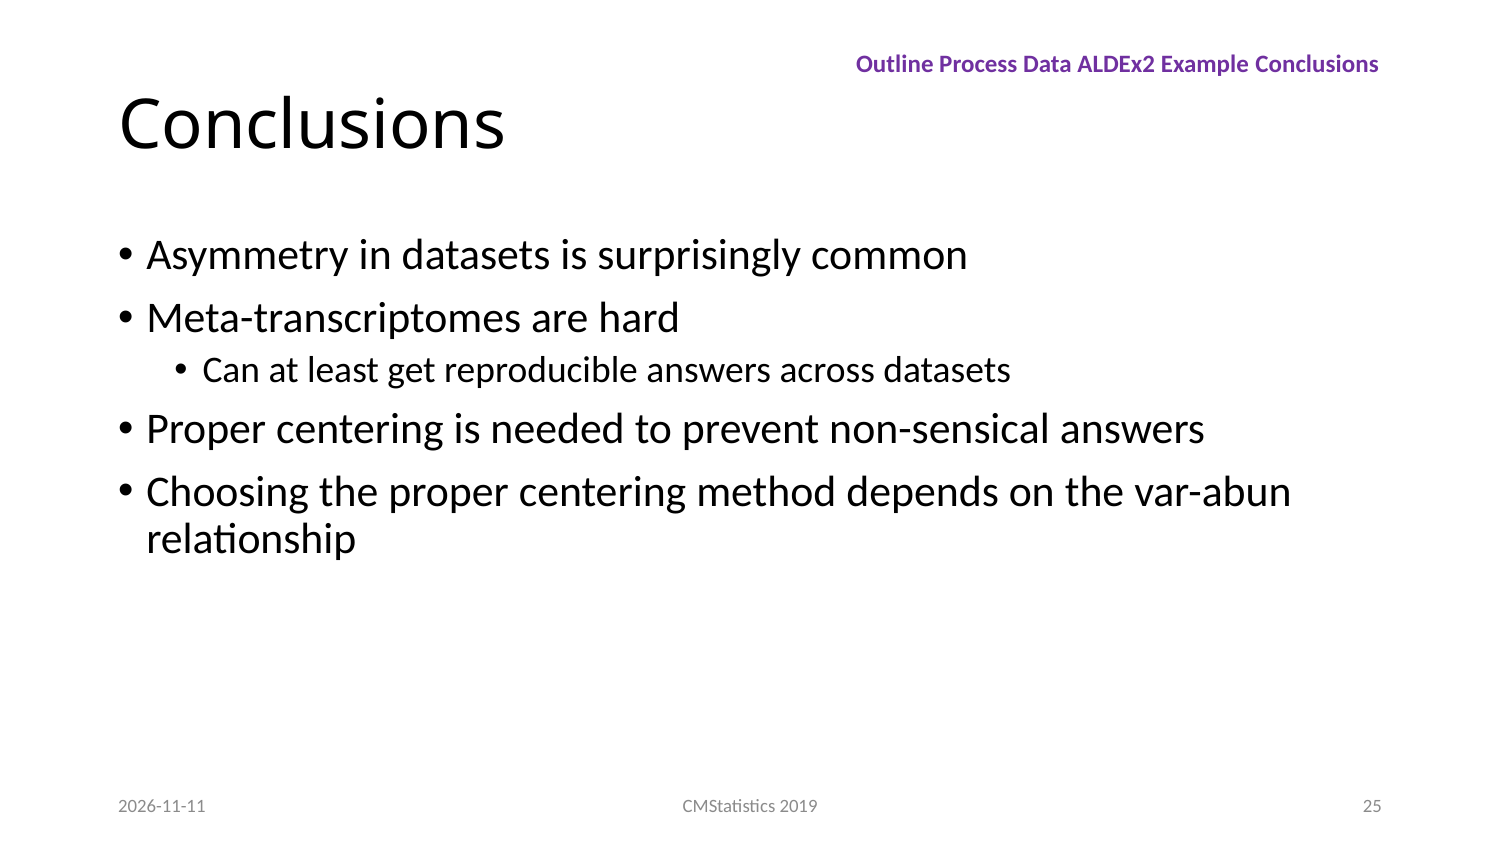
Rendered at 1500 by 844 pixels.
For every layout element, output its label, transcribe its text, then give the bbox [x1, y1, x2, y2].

list Asymmetry in datasets is surprisingly common Meta-transcriptomes are hard Can at least get reproducible answers across datasets Proper centering is needed to prevent non-sensical answers Choosing the proper centering method depends on the var-abun relationship [103, 224, 1397, 760]
text_box Outline Process Data ALDEx2 Example Conclusions [841, 39, 1395, 85]
title Conclusions [103, 44, 1397, 208]
slide_number 25 [1059, 782, 1397, 827]
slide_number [103, 782, 441, 827]
footer CMStatistics 2019 [496, 782, 1004, 827]
